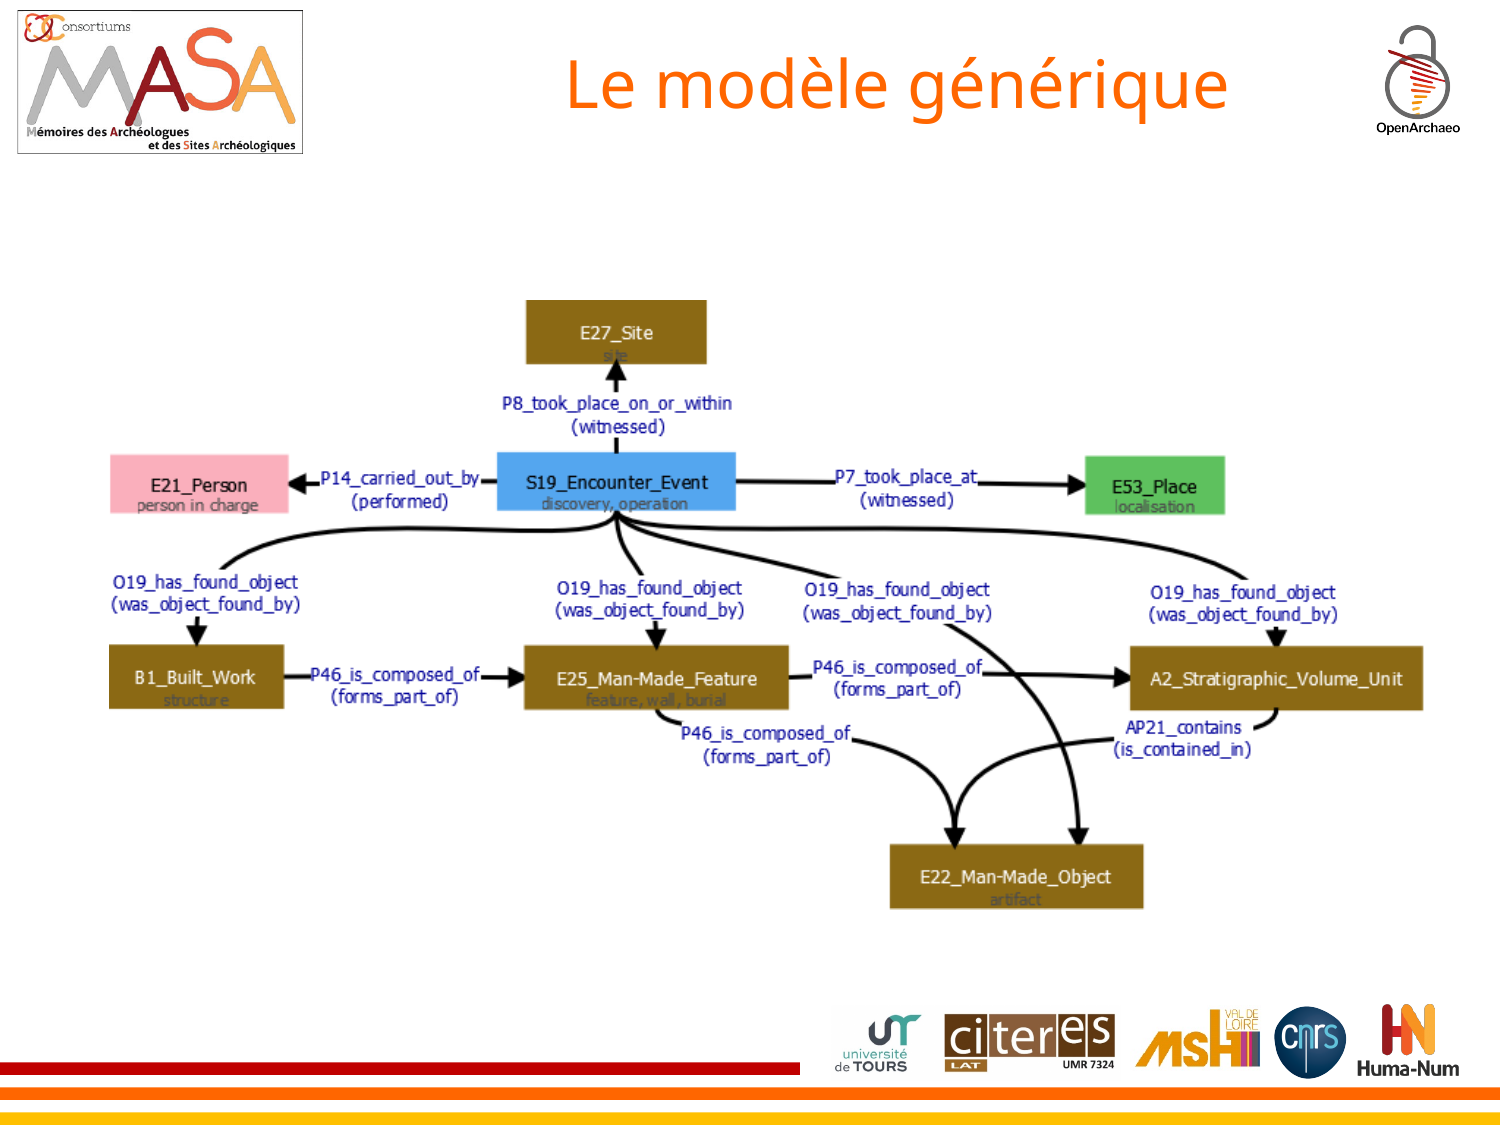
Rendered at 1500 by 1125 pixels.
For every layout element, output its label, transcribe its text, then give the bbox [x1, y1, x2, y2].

picture [109, 300, 1426, 911]
picture [1130, 1005, 1263, 1071]
picture [1357, 1004, 1459, 1076]
picture [831, 1005, 1121, 1081]
picture [17, 10, 303, 154]
picture [1272, 1004, 1348, 1081]
picture [1375, 25, 1461, 140]
title Le modèle générique [312, 10, 1483, 154]
